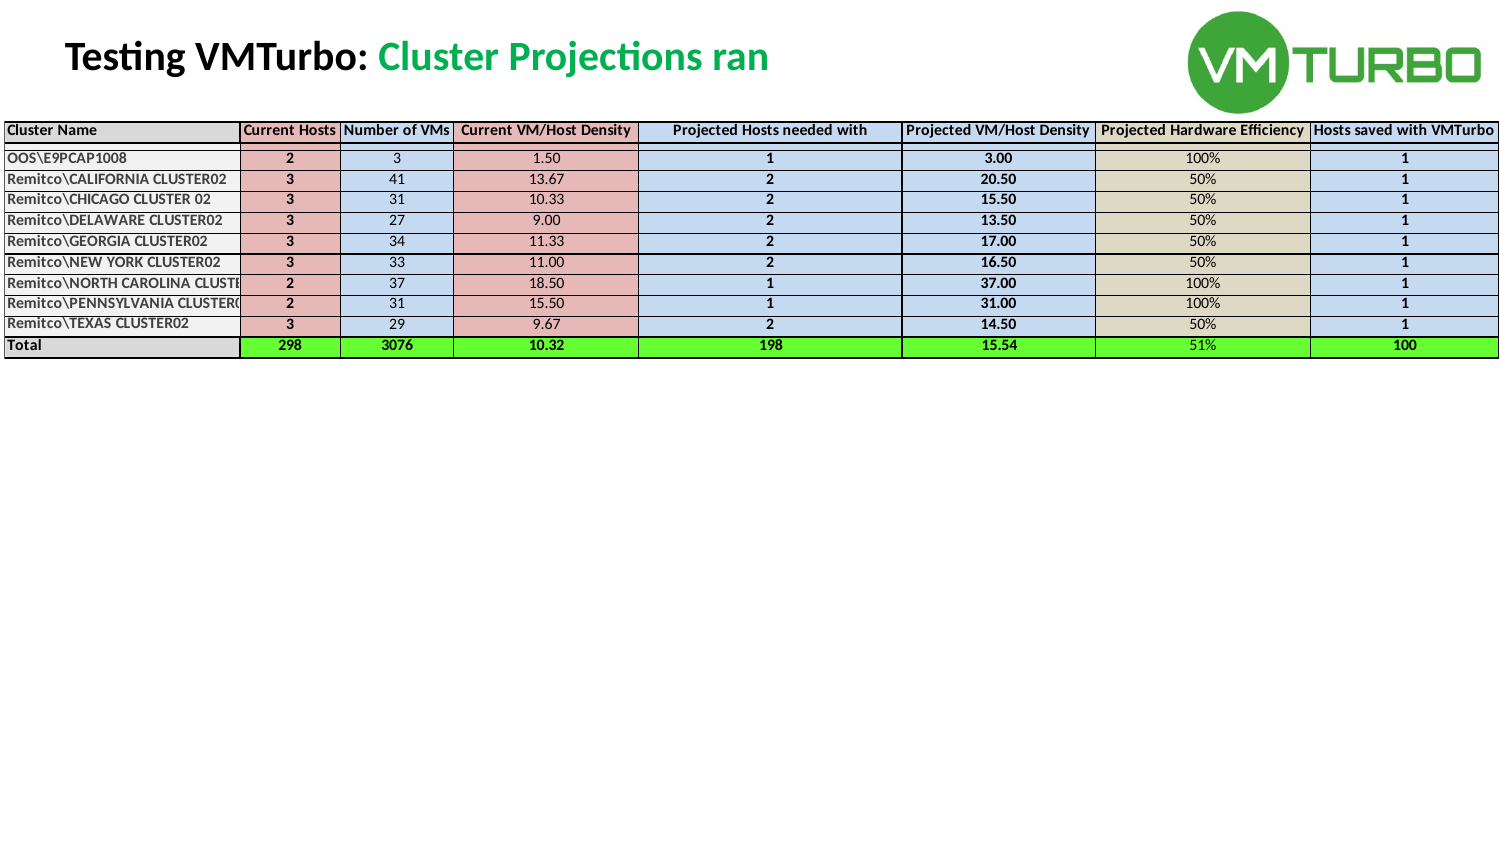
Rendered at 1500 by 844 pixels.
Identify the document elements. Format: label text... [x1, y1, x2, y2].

picture [4, 9, 1500, 360]
text_box Testing VMTurbo: Cluster Projections ran [50, 21, 1063, 120]
